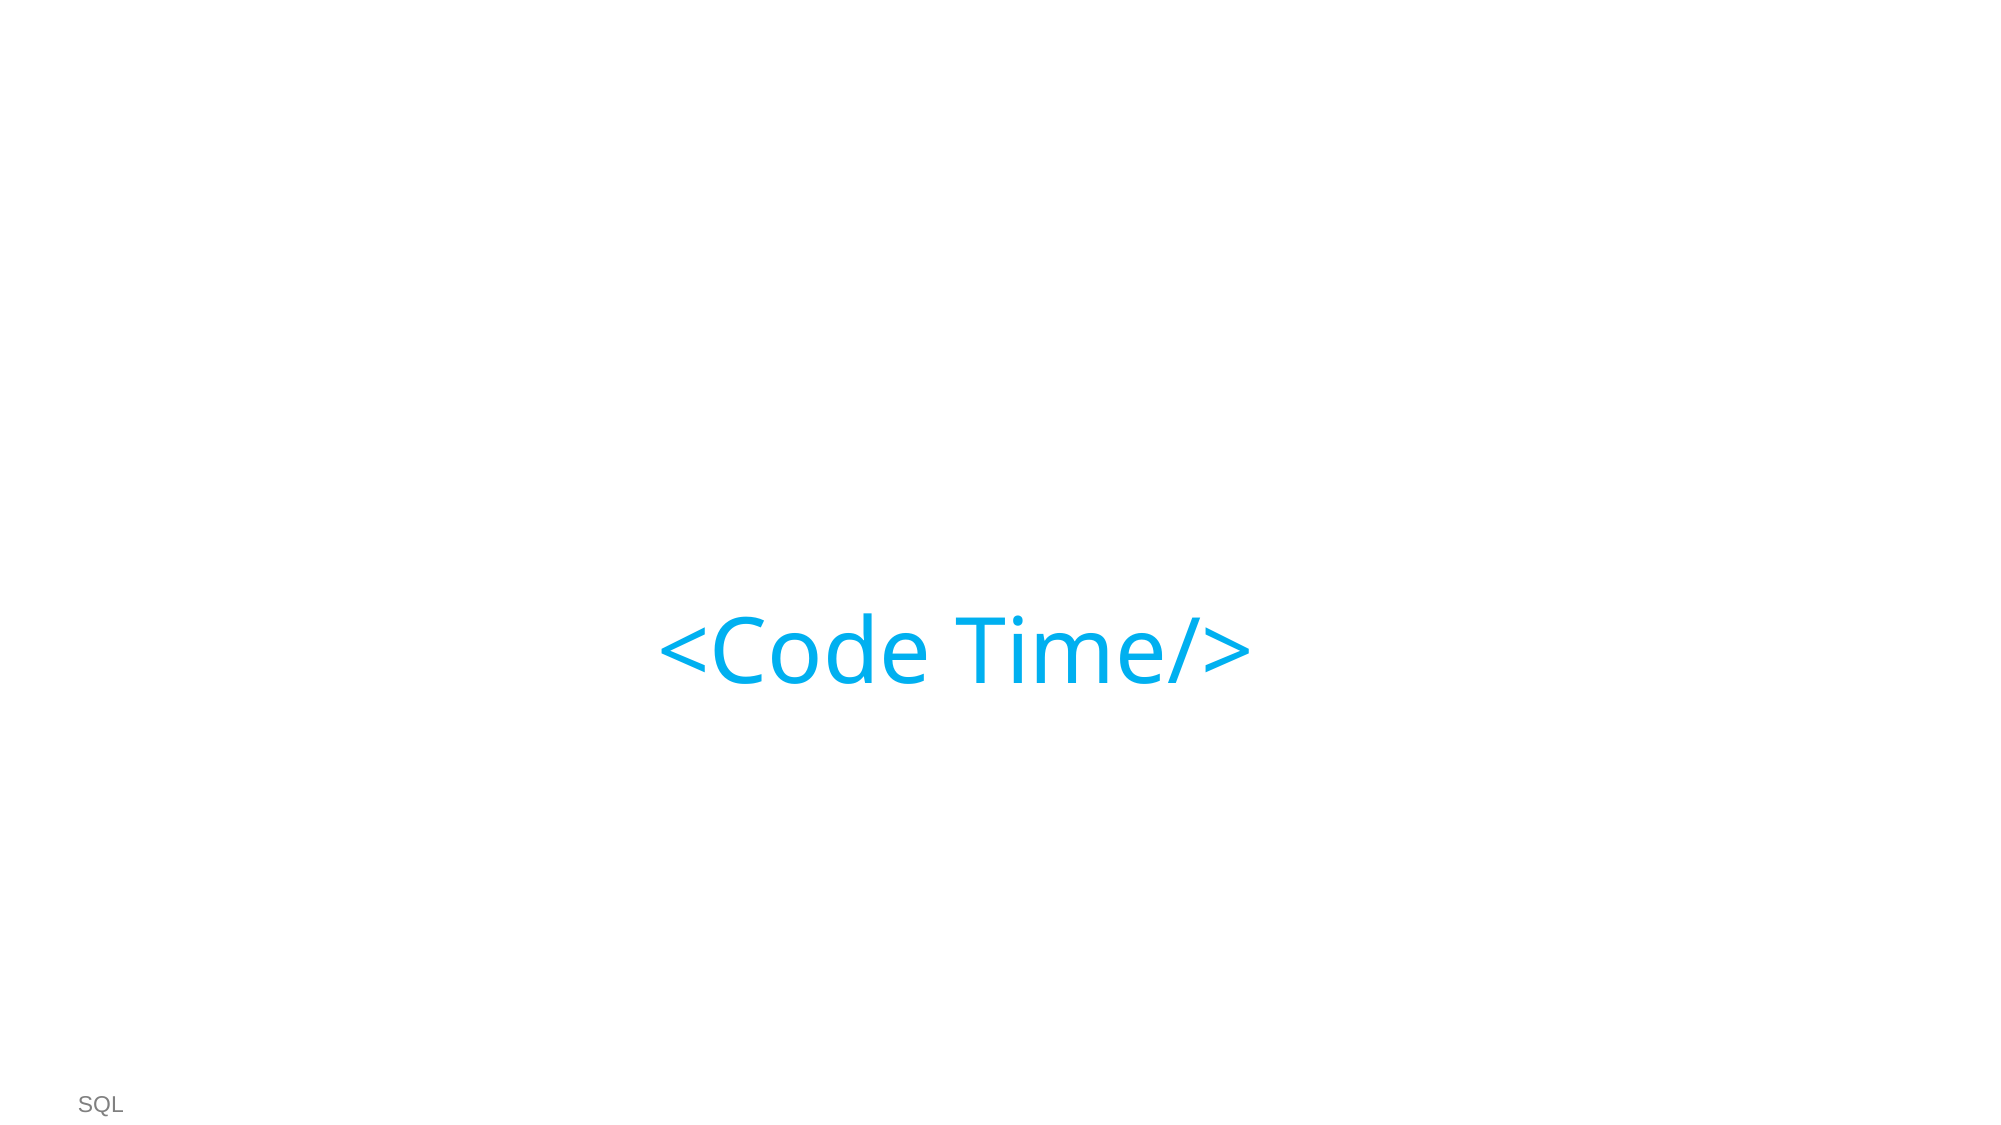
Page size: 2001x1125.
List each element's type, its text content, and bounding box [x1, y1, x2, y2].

text_box SQL [63, 1082, 404, 1125]
text_box <Code Time/> [129, 584, 1783, 709]
